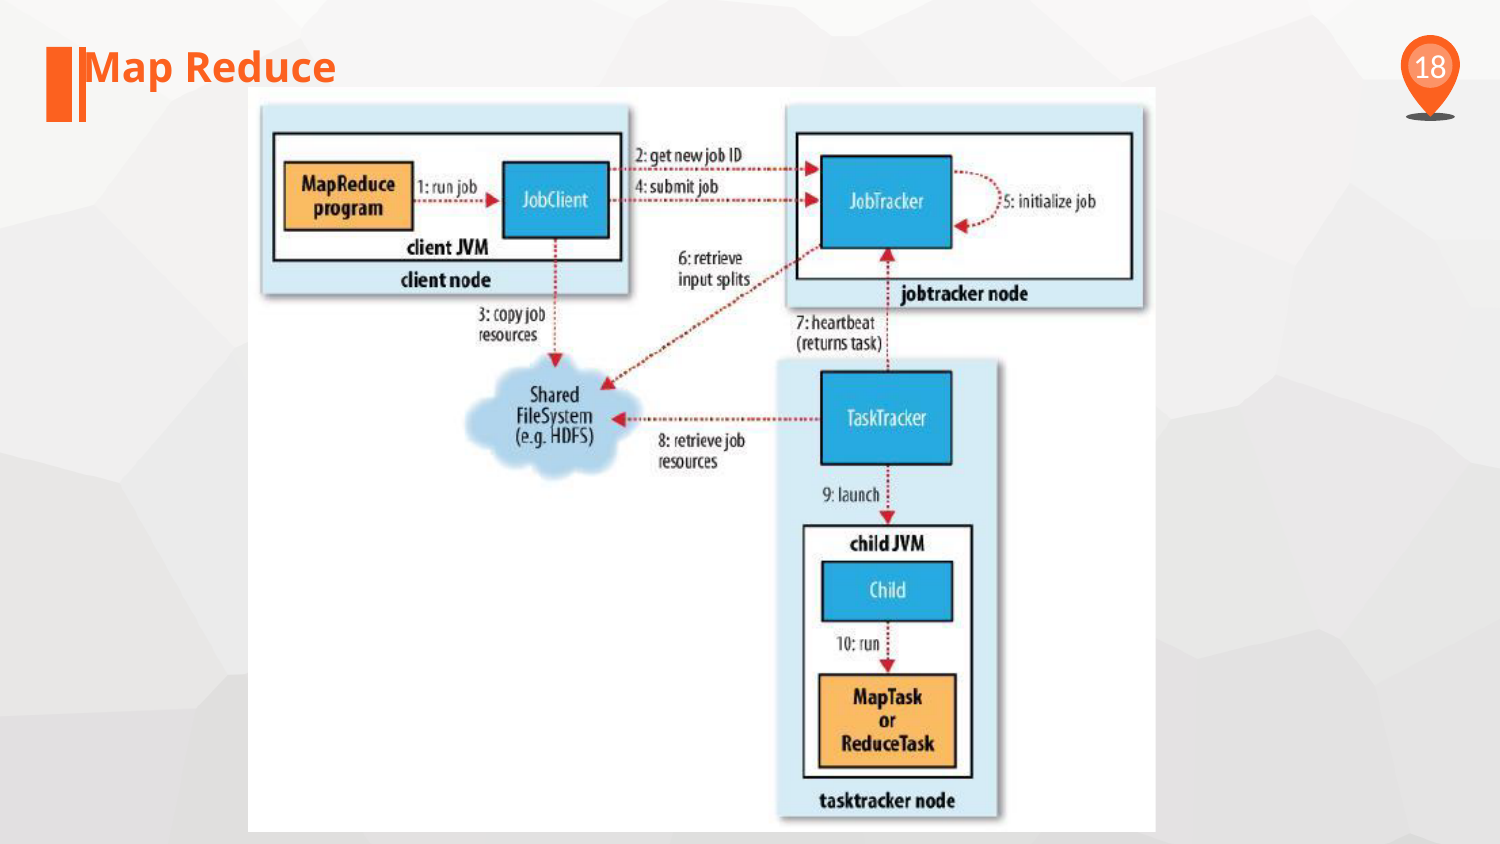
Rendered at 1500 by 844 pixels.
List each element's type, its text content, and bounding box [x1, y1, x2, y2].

text_box [44, 45, 74, 124]
picture [0, 0, 1500, 844]
slide_number 18 [1254, 42, 1500, 88]
text_box Map Reduce [68, 33, 352, 99]
